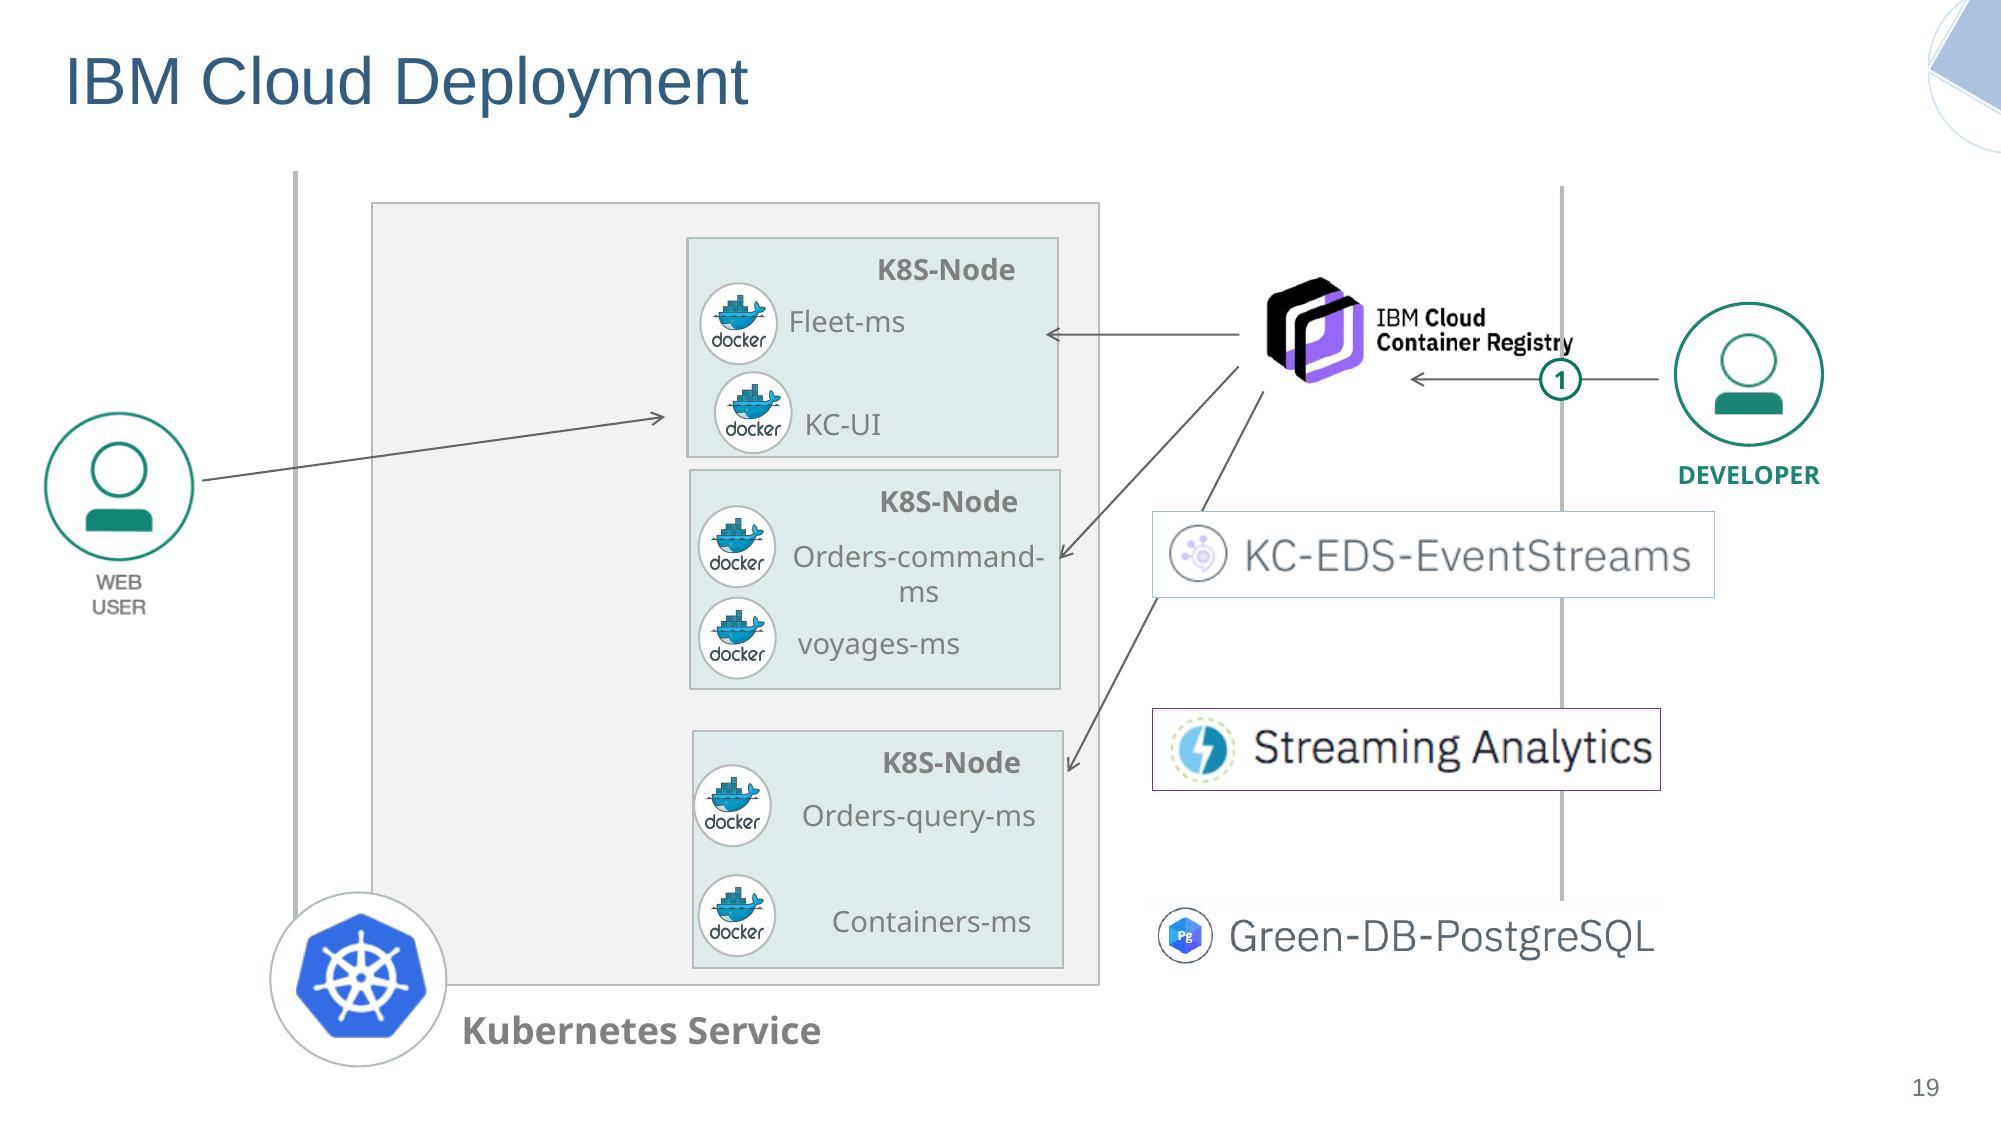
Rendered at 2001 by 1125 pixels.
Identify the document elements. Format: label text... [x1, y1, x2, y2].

text_box [1067, 605, 1154, 773]
text_box [1045, 327, 1233, 342]
picture [1239, 267, 1561, 395]
text_box [370, 201, 1101, 987]
text_box K8S-Node [838, 737, 1065, 788]
text_box [691, 840, 1065, 970]
text_box KC-UI [797, 398, 966, 449]
text_box [1059, 372, 1233, 560]
text_box Orders-query-ms [777, 789, 1080, 840]
text_box [685, 236, 1060, 459]
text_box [270, 892, 447, 1067]
picture [1151, 708, 1661, 791]
text_box Kubernetes Service [451, 999, 873, 1060]
text_box Containers-ms [779, 895, 1092, 946]
text_box K8S-Node [836, 476, 1062, 526]
picture [35, 403, 203, 623]
text_box [691, 729, 1065, 789]
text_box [693, 764, 771, 847]
text_box Fleet-ms [783, 296, 970, 347]
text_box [700, 283, 778, 365]
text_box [714, 371, 792, 454]
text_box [698, 874, 776, 957]
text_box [698, 597, 776, 679]
text_box Fleet / Ships Simulator MS [1924, 0, 2001, 154]
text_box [1645, 302, 1853, 490]
text_box K8S-Node [833, 244, 1060, 294]
slide_number 19 [1867, 1056, 1955, 1117]
text_box [688, 468, 1062, 691]
picture [1142, 901, 1662, 971]
title IBM Cloud Deployment [64, 9, 1850, 119]
picture [1152, 510, 1716, 599]
text_box Orders-command-ms [776, 531, 1079, 616]
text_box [698, 506, 776, 588]
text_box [1540, 359, 1581, 400]
text_box voyages-ms [782, 618, 1002, 668]
text_box [299, 411, 666, 468]
picture [1563, 267, 1582, 395]
